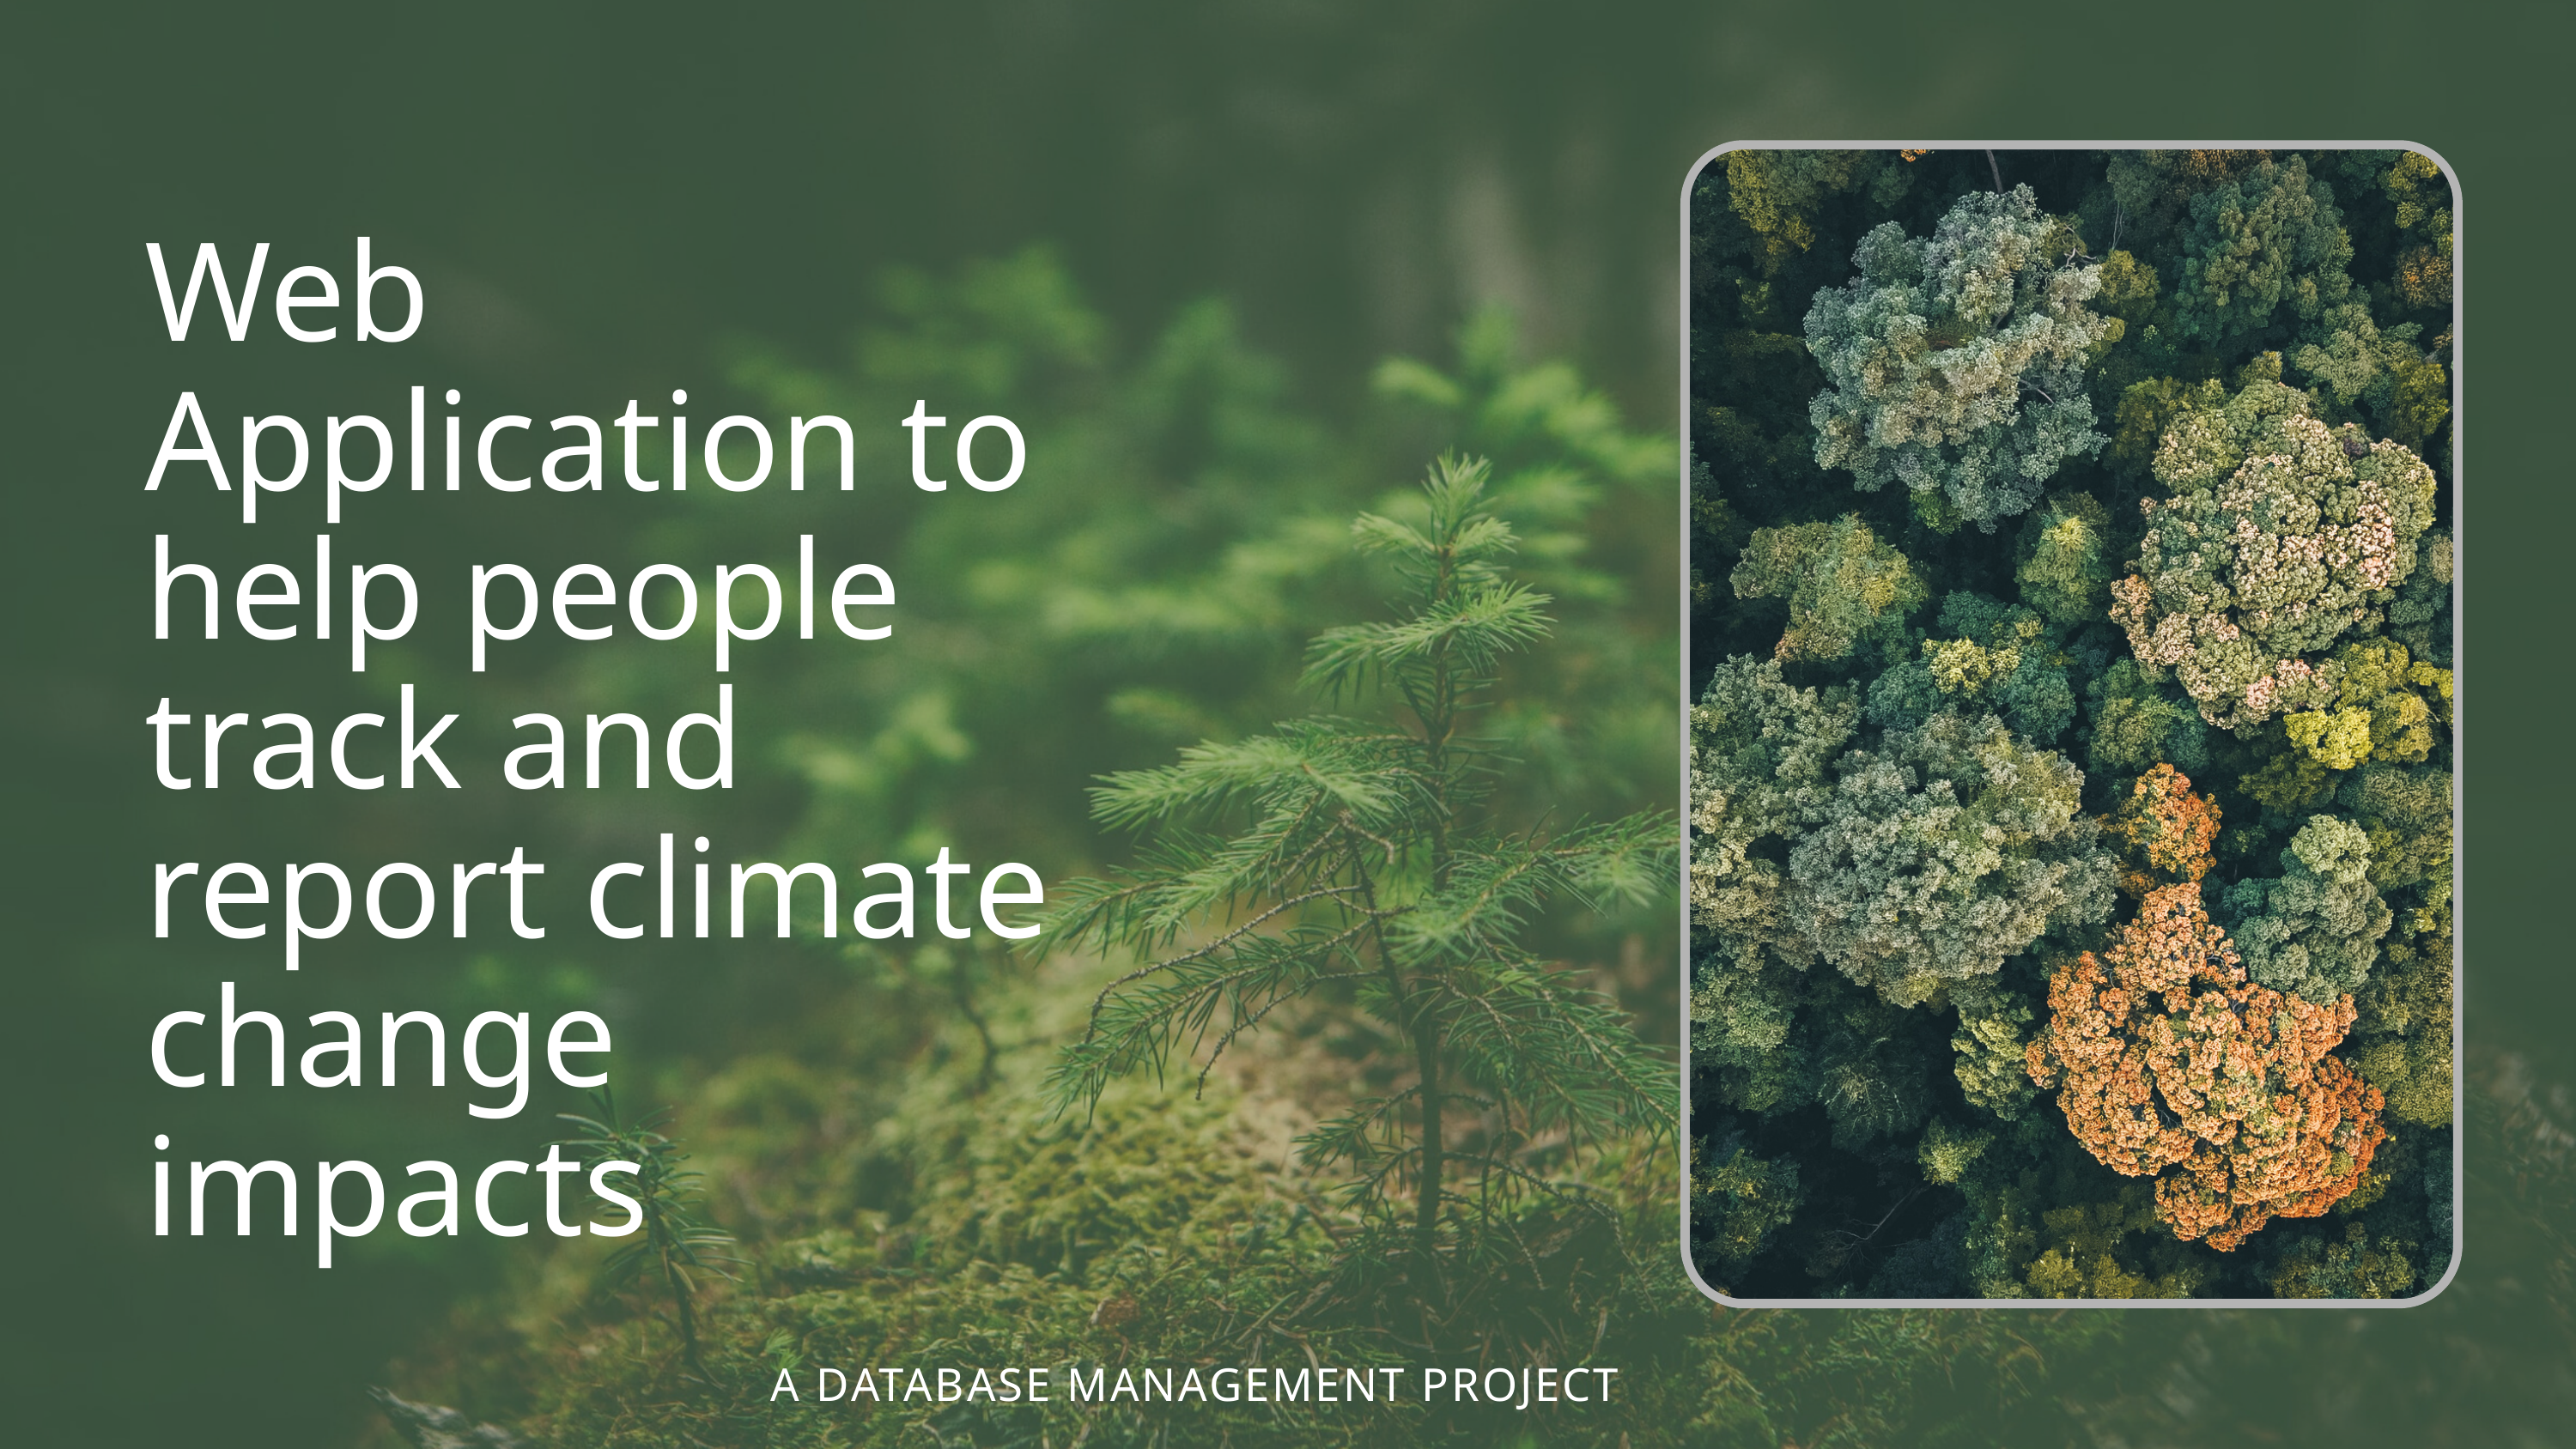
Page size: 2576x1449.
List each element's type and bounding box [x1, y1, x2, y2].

text_box [0, 0, 2576, 1449]
text_box [1685, 144, 2458, 1304]
